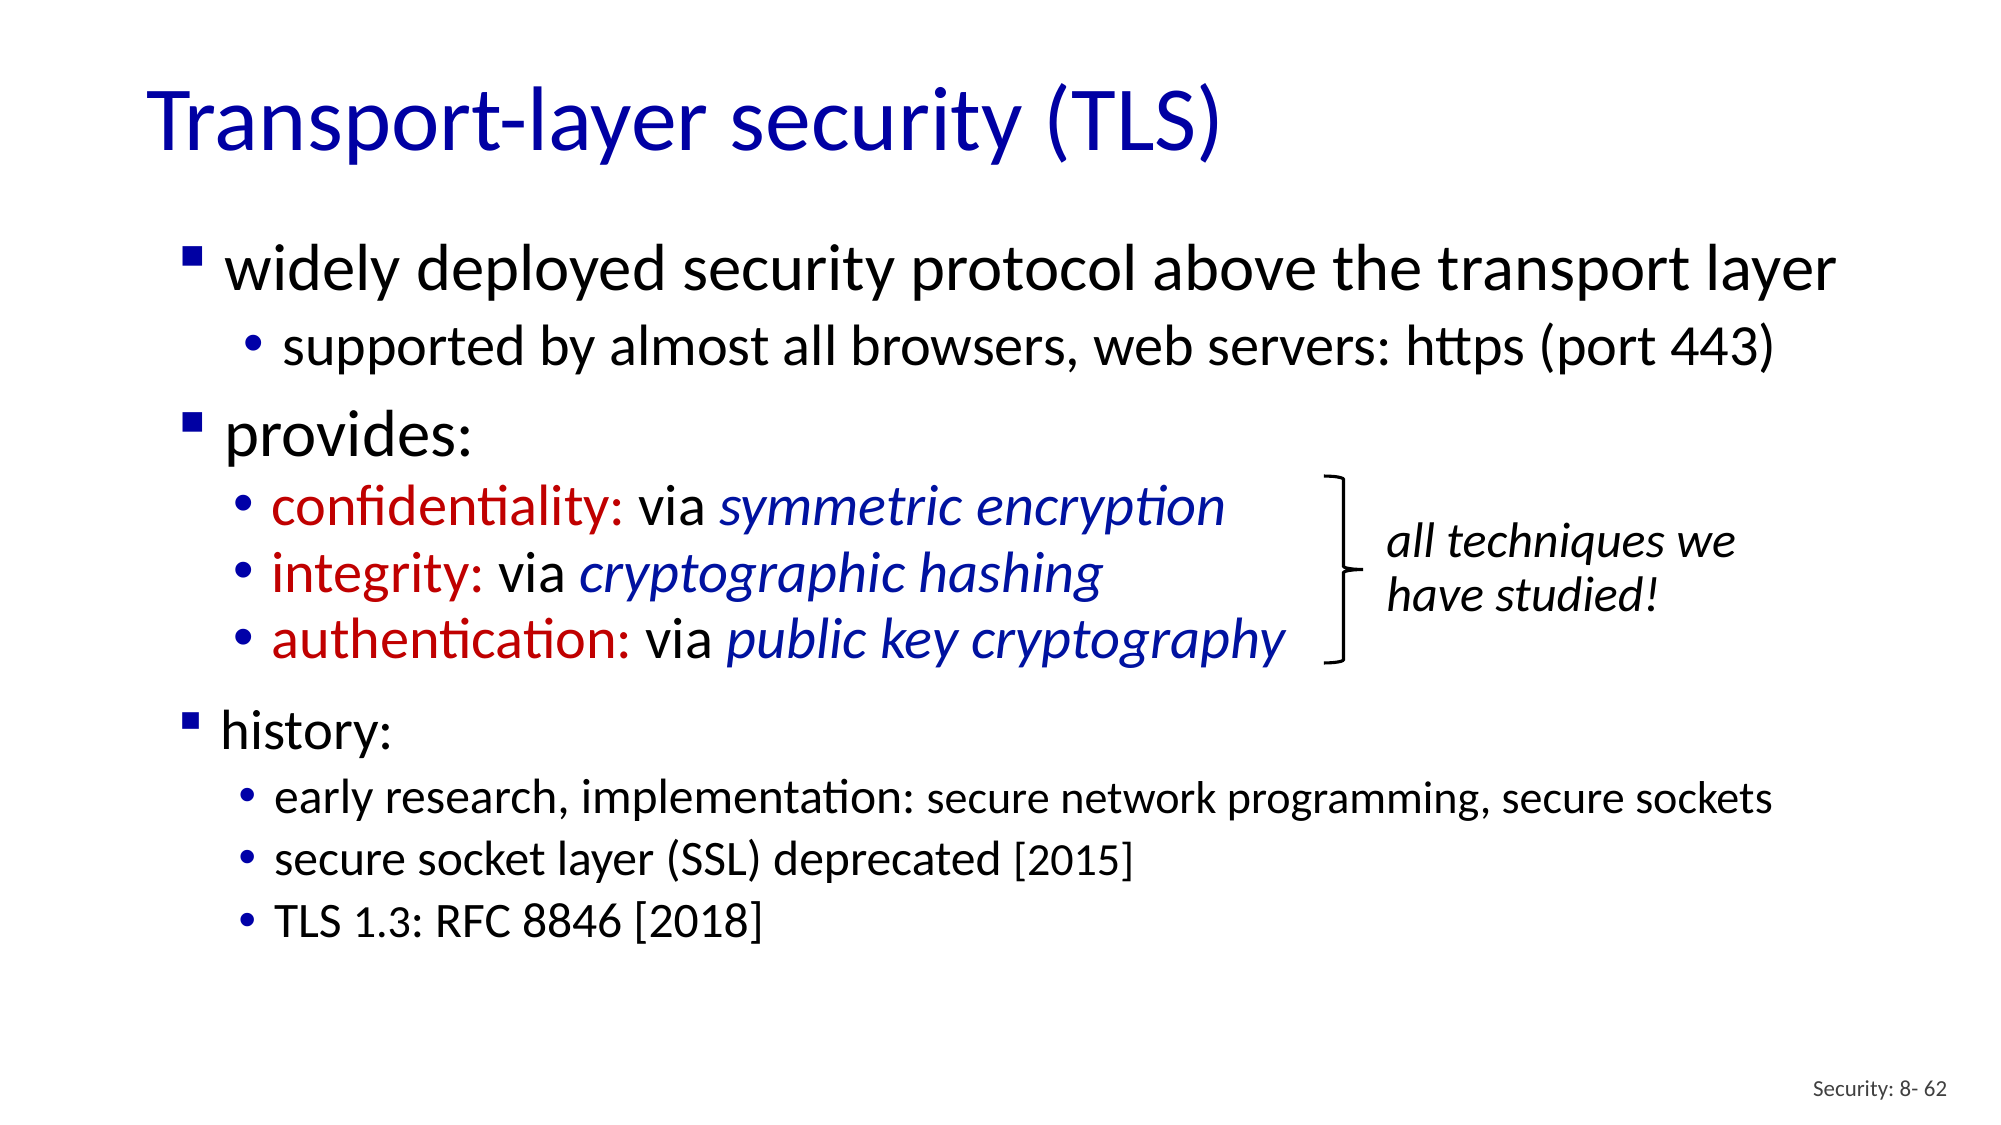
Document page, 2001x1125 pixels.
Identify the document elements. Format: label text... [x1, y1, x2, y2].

slide_number Security: 8- 62 [1512, 1056, 1963, 1117]
text_box widely deployed security protocol above the transport layer supported by almost all browsers, web servers: https (port 443) provides: confidentiality: via symmetric encryption integrity: via cryptographic hashing authentication: via public key cryptography [162, 224, 1901, 693]
text_box history: early research, implementation: secure network programming, secure sockets secure socket layer (SSL) deprecated [2015] TLS 1.3: RFC 8846 [2018] [162, 693, 1948, 961]
title Transport-layer security (TLS) [131, 47, 1856, 195]
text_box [1323, 476, 1850, 663]
